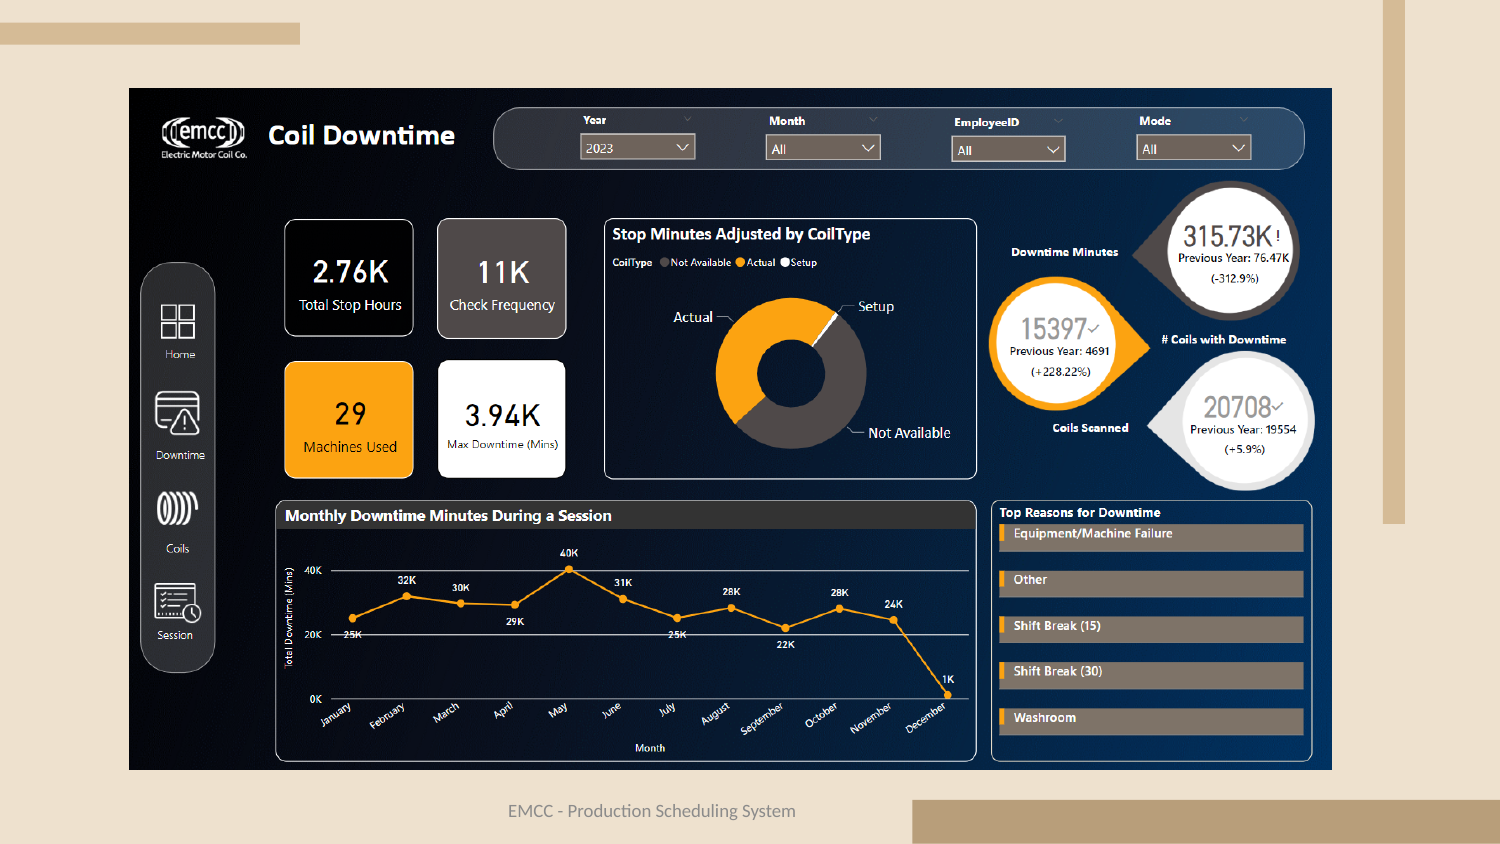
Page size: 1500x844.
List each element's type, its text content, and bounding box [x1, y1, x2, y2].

text_box EMCC - Production Scheduling System [496, 787, 1004, 833]
picture [129, 87, 1332, 770]
